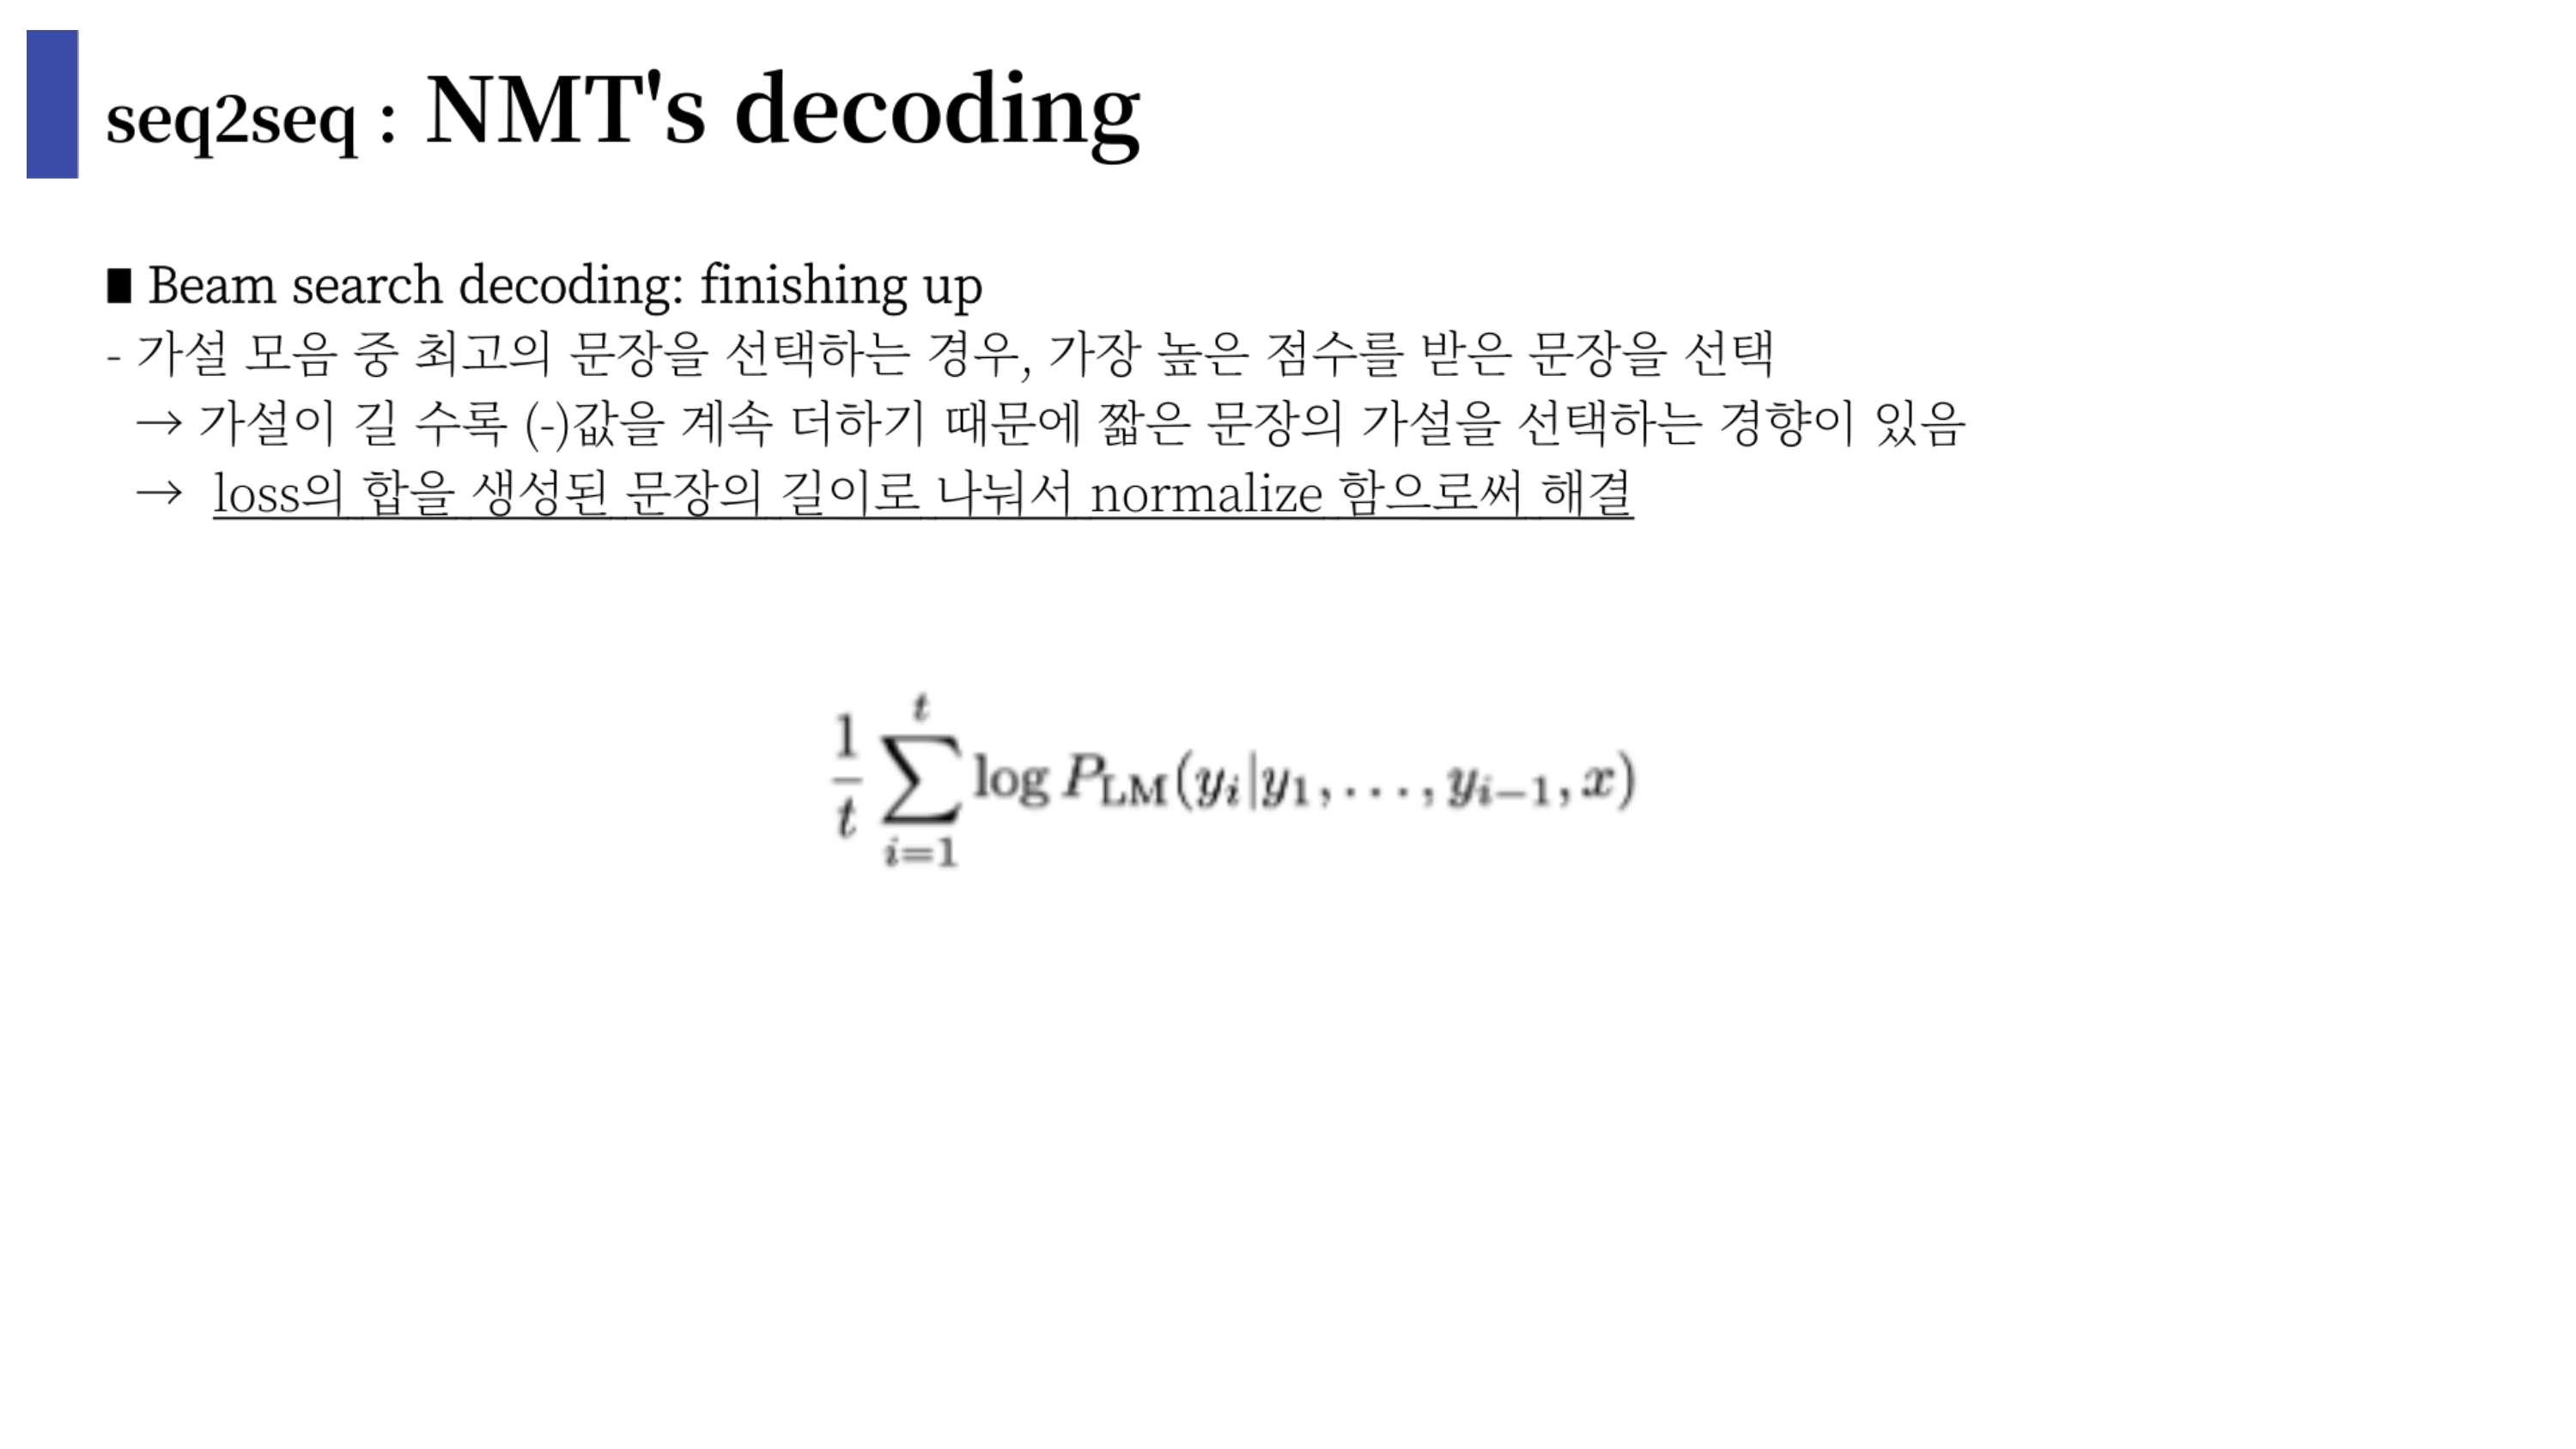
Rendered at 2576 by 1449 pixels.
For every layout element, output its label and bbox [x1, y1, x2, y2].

text_box [796, 668, 1667, 899]
text_box [26, 30, 79, 179]
picture [98, 240, 1989, 549]
picture [92, 29, 1183, 205]
